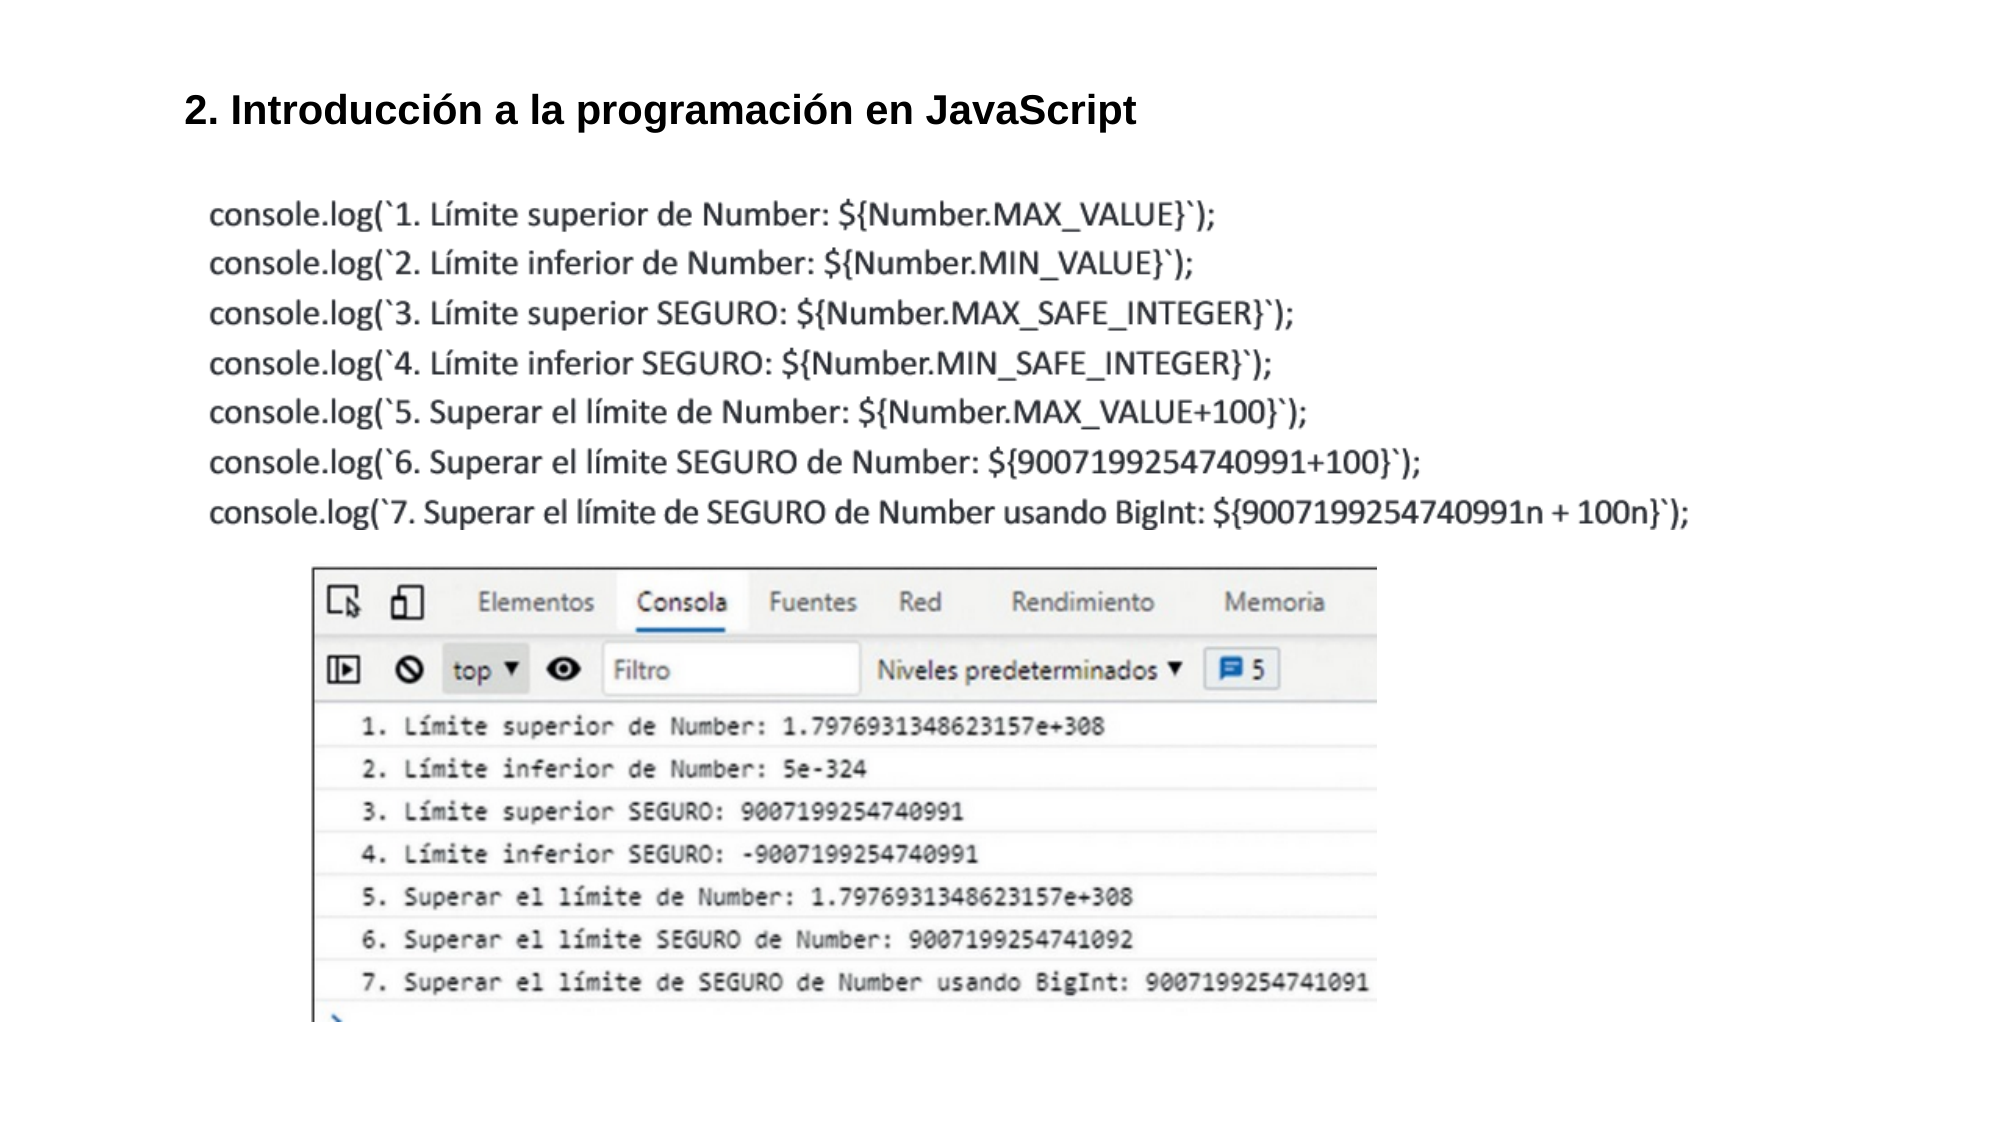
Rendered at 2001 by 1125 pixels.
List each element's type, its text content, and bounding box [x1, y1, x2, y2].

text_box 2. Introducción a la programación en JavaScript [169, 75, 1247, 141]
picture [190, 185, 1713, 530]
picture [310, 562, 1377, 1022]
